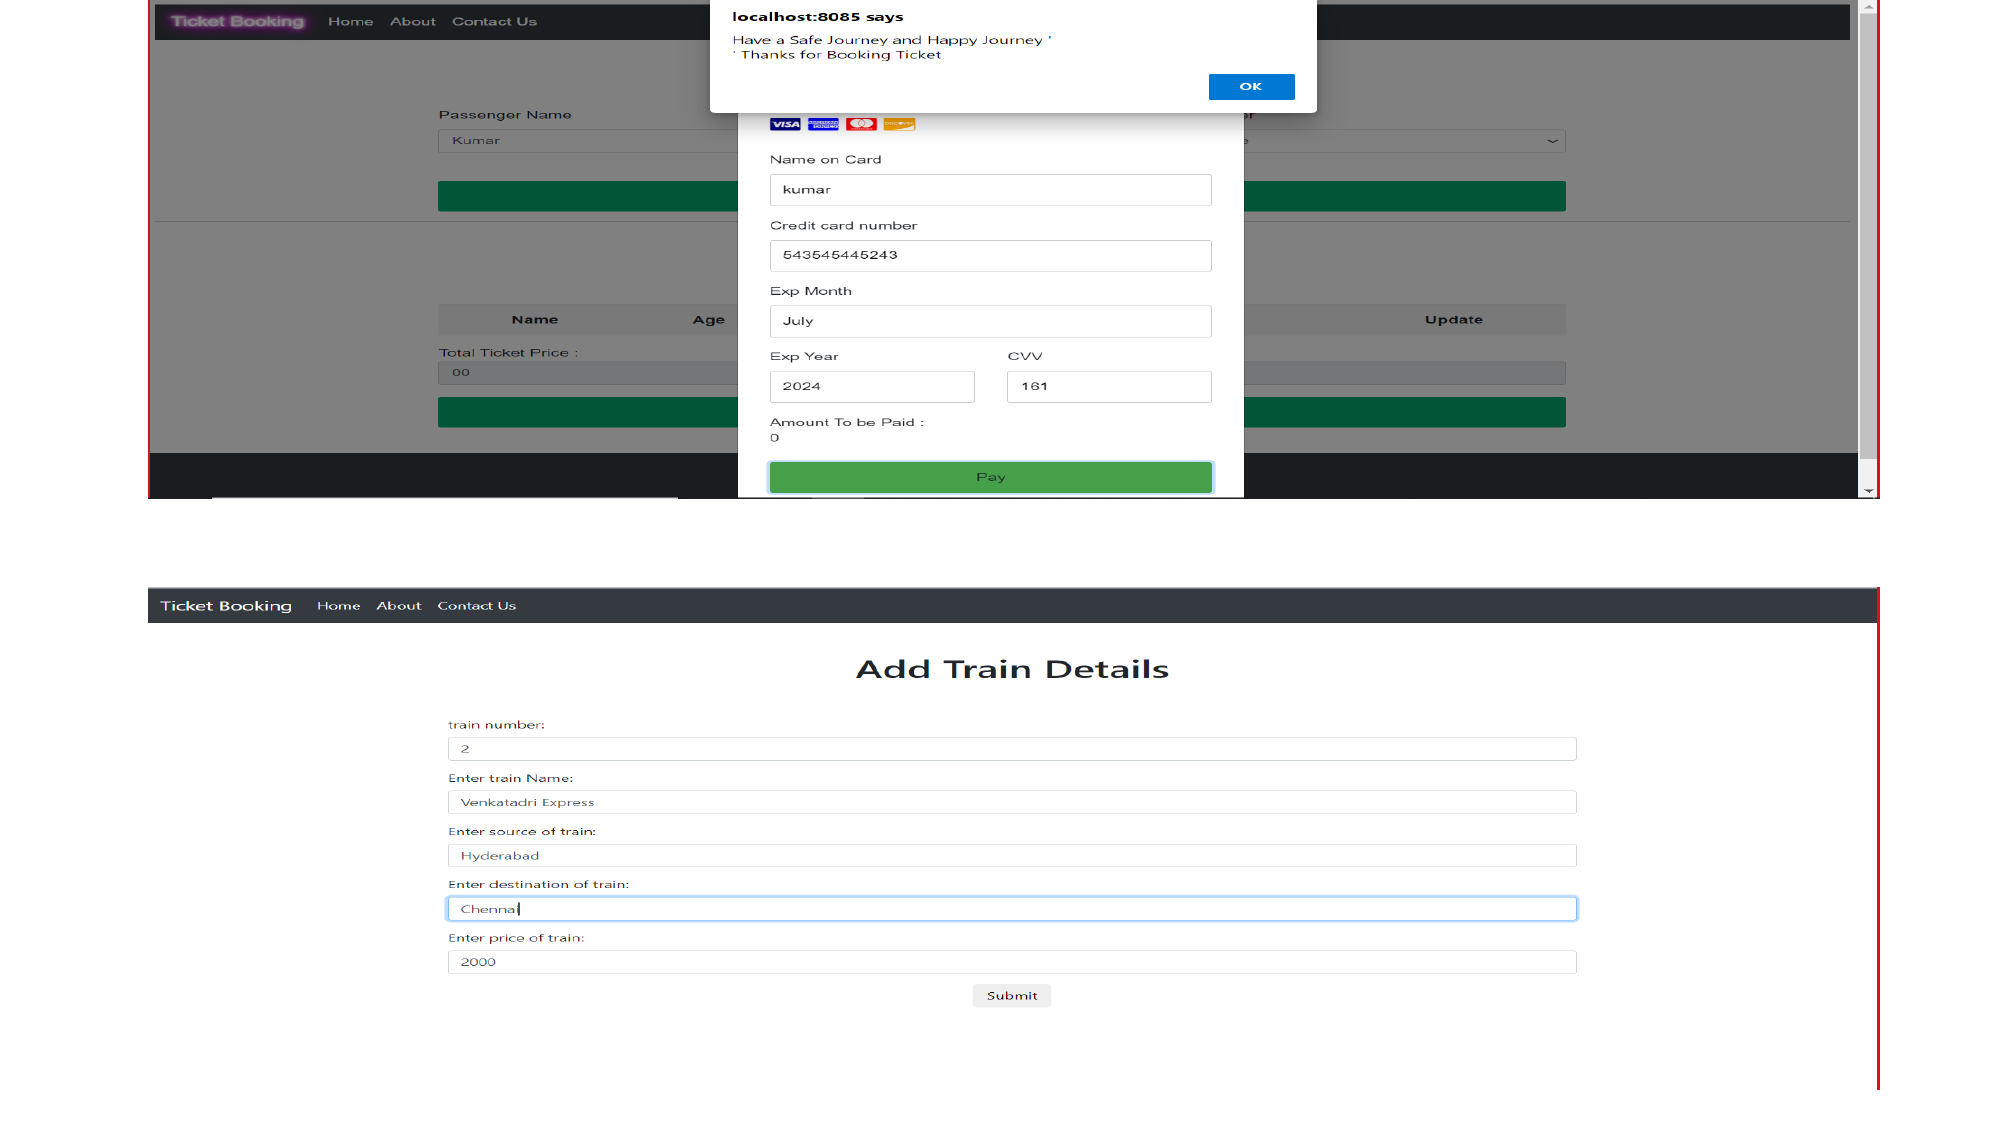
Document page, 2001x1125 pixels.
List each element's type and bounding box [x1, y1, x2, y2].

picture [148, 586, 1880, 1090]
picture [148, 0, 1880, 499]
